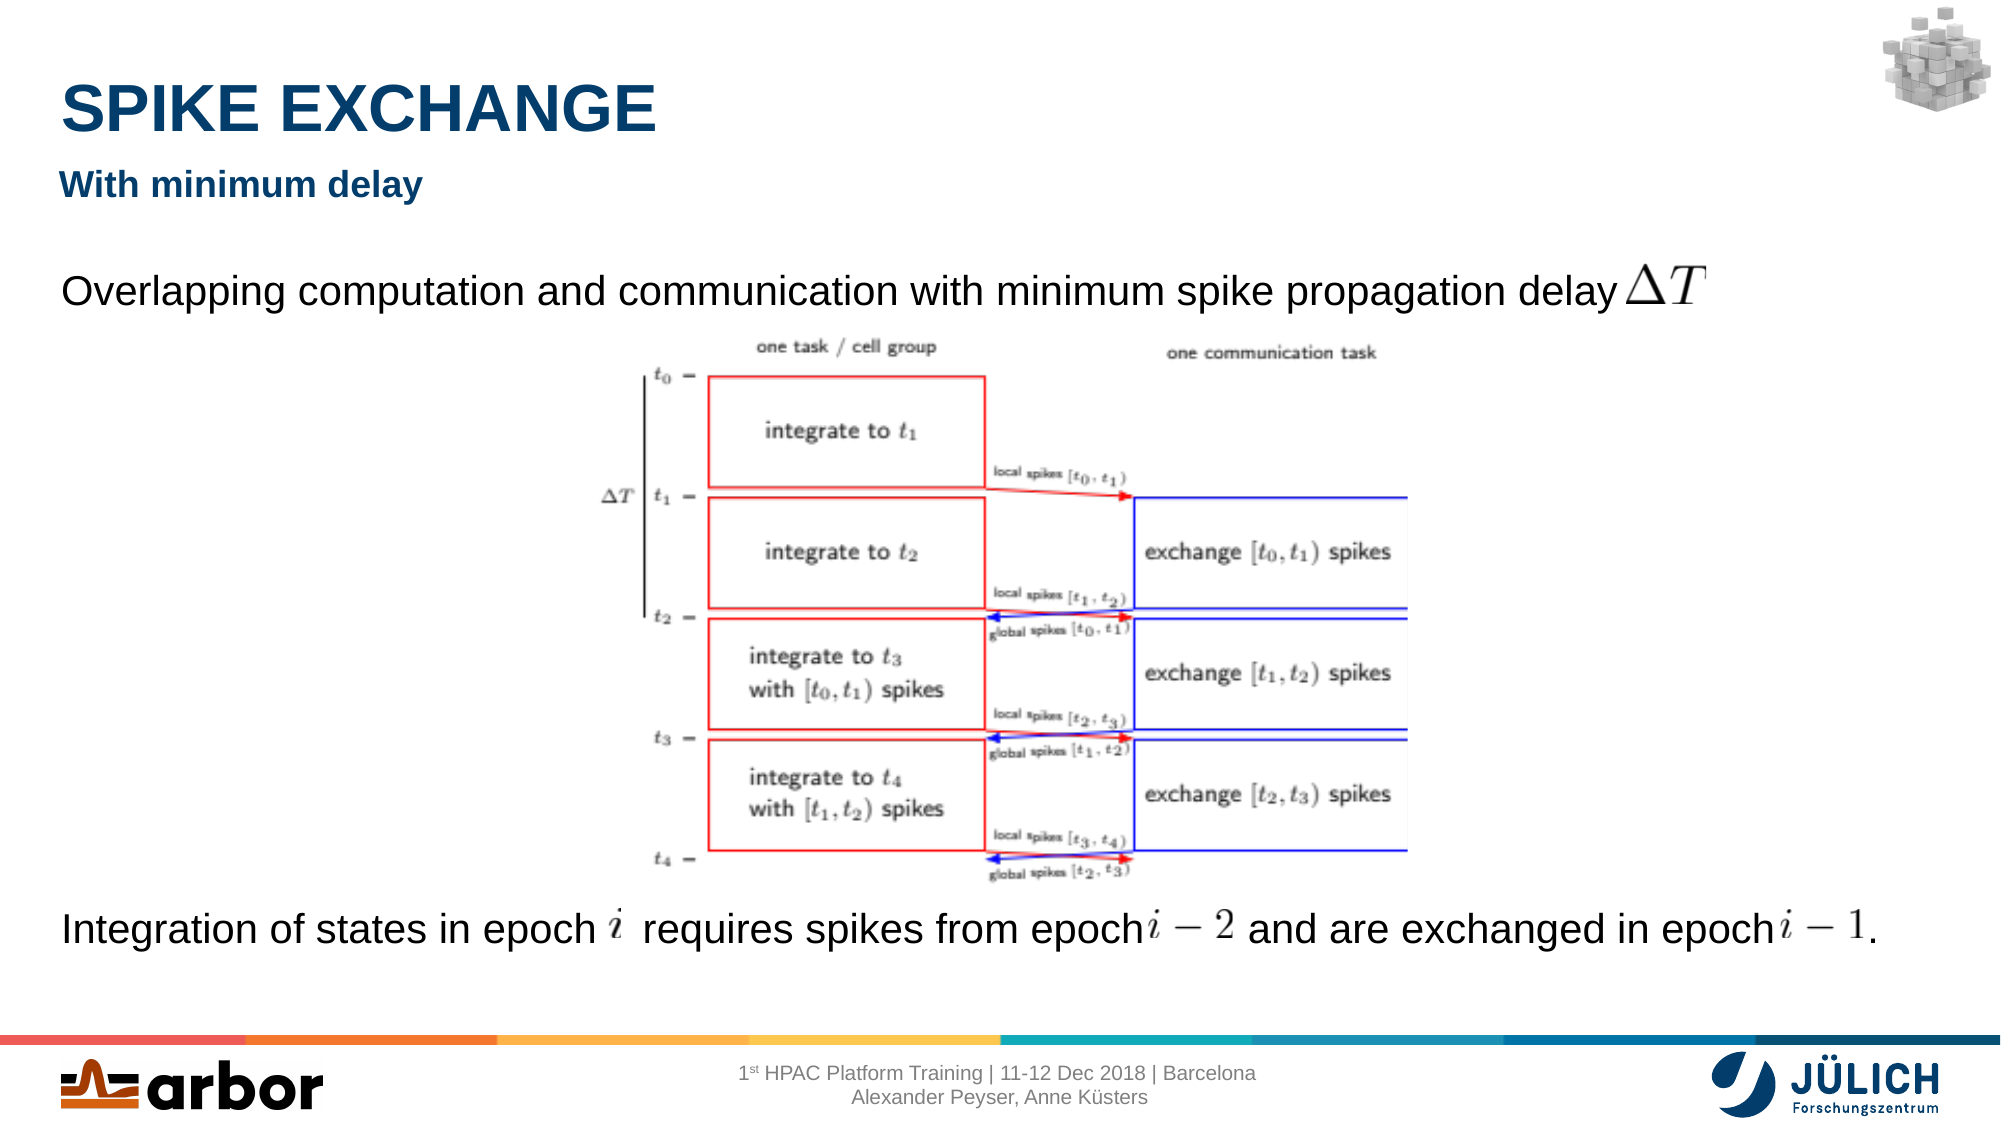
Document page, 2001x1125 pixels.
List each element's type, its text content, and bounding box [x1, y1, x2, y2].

picture [1780, 908, 1864, 938]
picture [1872, 2, 2000, 126]
picture [592, 330, 1408, 890]
title SPIKE EXCHANGE [60, 53, 1940, 238]
list With minimum delay [58, 154, 1937, 238]
picture [1625, 263, 1707, 304]
picture [1148, 908, 1233, 938]
picture [0, 1035, 1503, 1045]
list Overlapping computation and communication with minimum spike propagation delay Integration of states in epoch requires spikes from epoch and are exchanged in epoch . [60, 256, 1940, 948]
picture [608, 908, 621, 938]
picture [61, 1059, 323, 1110]
